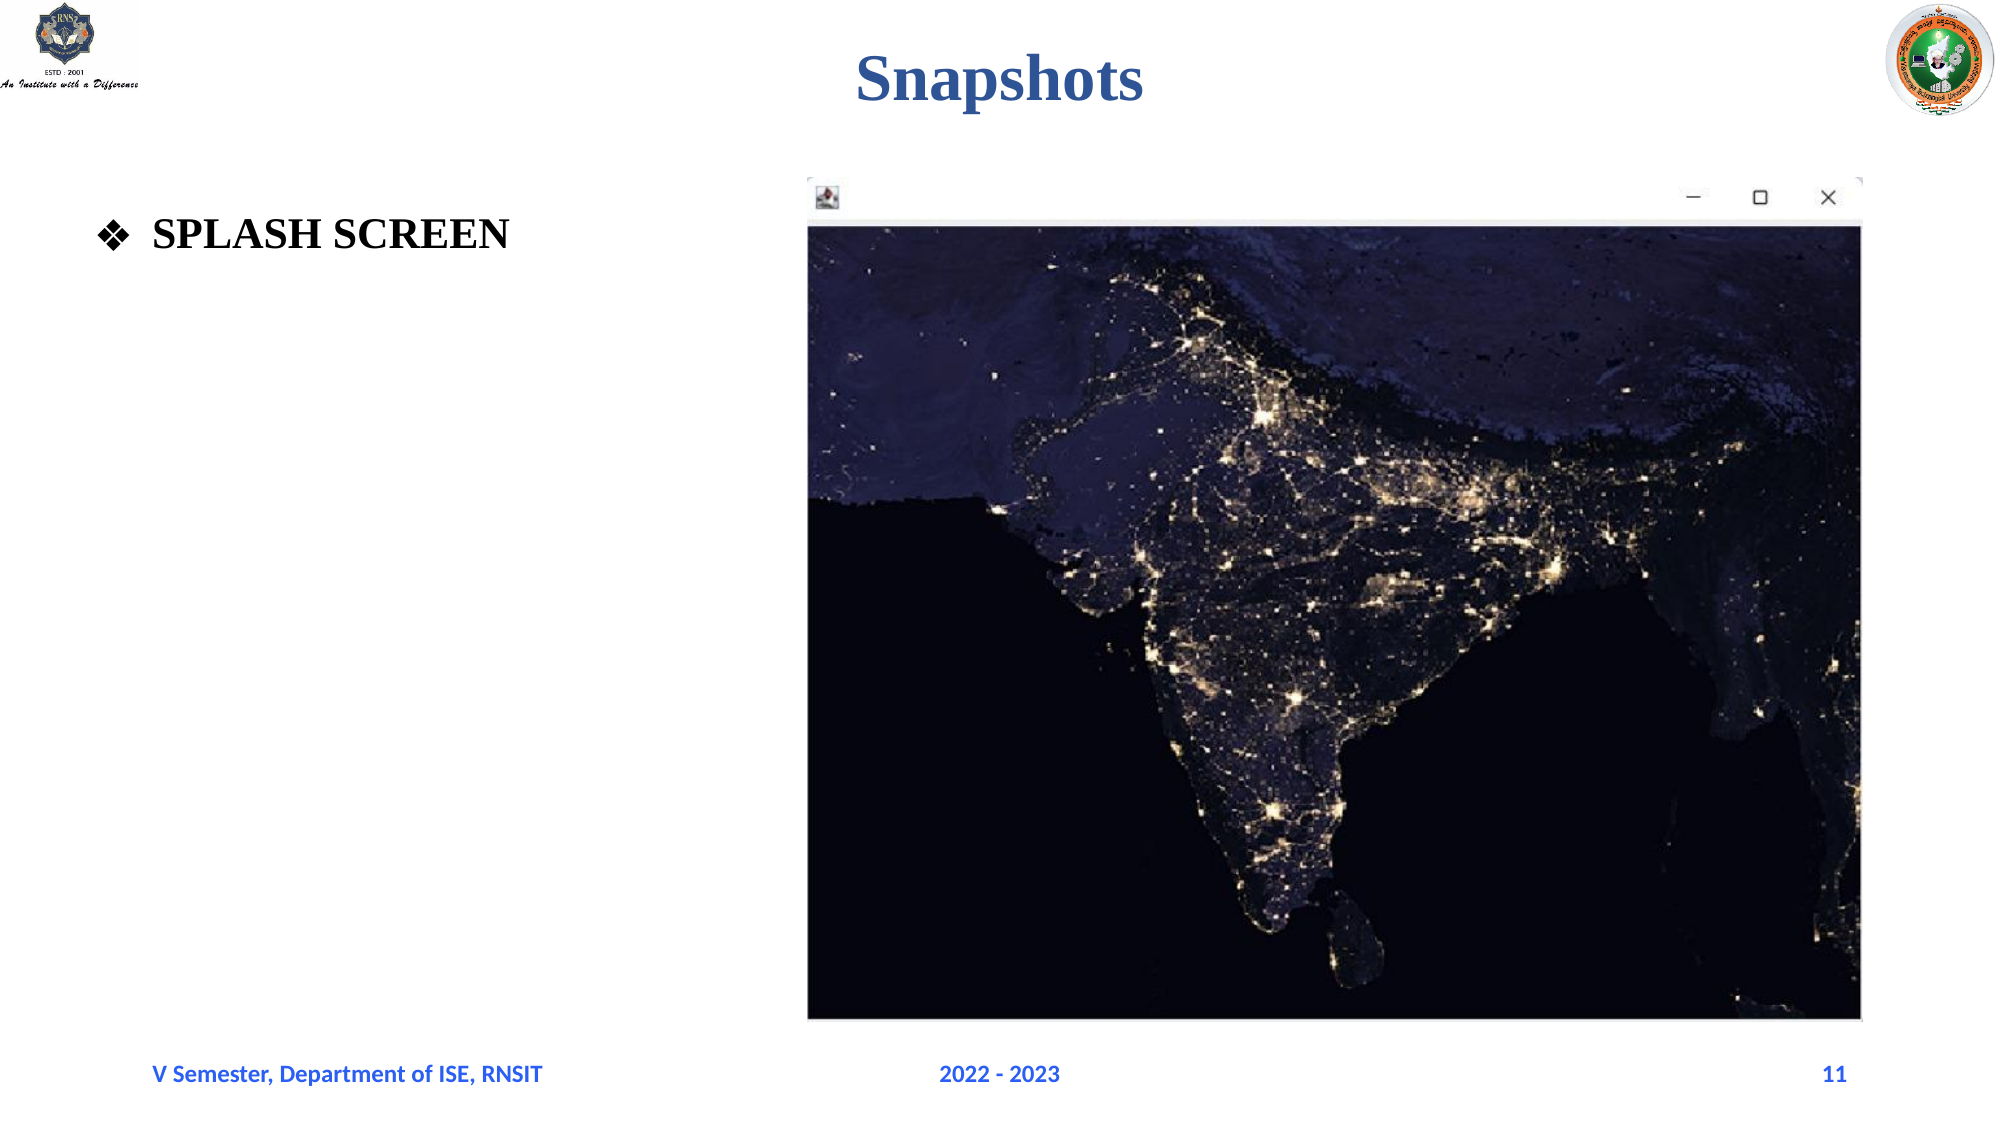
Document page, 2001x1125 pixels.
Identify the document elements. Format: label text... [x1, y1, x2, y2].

picture [0, 0, 138, 90]
slide_number V Semester, Department of ISE, RNSIT [137, 1042, 662, 1103]
picture [1882, 2, 1997, 117]
text_box SPLASH SCREEN [78, 171, 1922, 1022]
picture [807, 177, 1863, 1022]
footer 2022 - 2023 [662, 1042, 1338, 1103]
title Snapshots [137, 35, 1863, 150]
slide_number 11 [1412, 1042, 1863, 1103]
